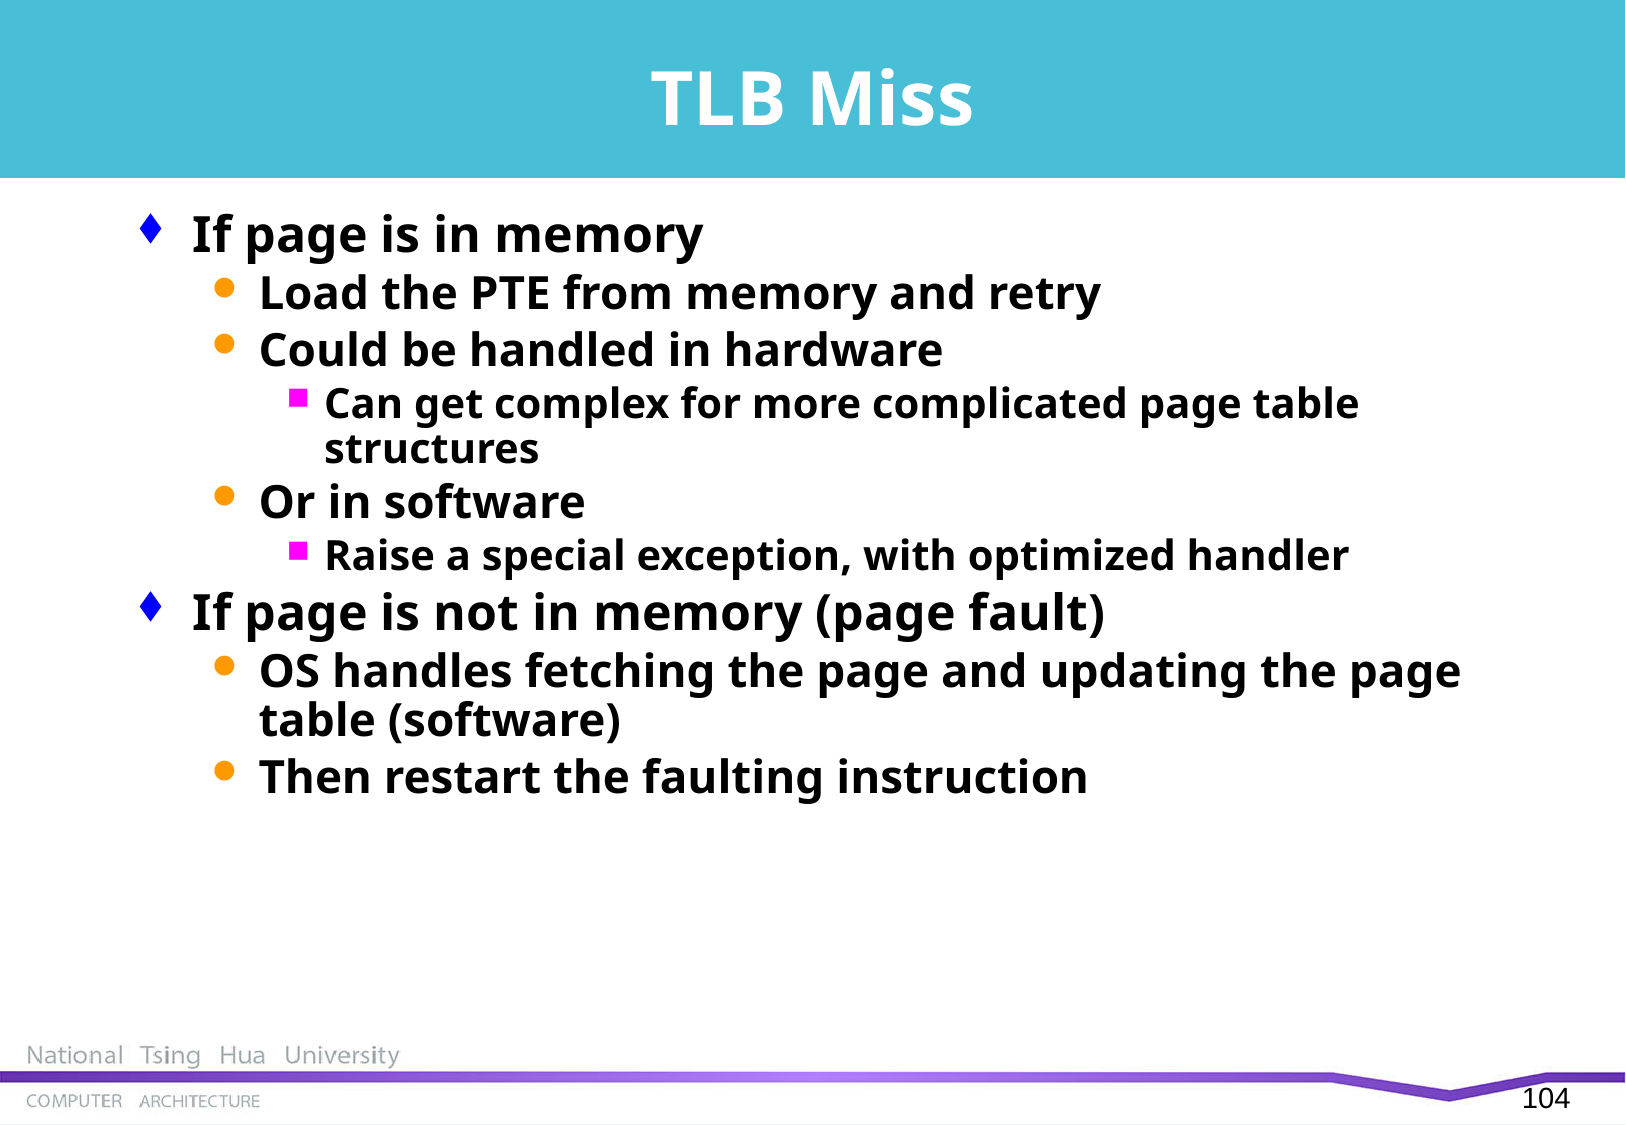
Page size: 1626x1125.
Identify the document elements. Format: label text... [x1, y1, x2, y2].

list If page is in memory Load the PTE from memory and retry Could be handled in hardware Can get complex for more complicated page table structures Or in software Raise a special exception, with optimized handler If page is not in memory (page fault) OS handles fetching the page and updating the page table (software) Then restart the faulting instruction [121, 201, 1504, 1036]
title TLB Miss [121, 27, 1504, 177]
picture [0, 0, 1626, 1125]
slide_number 103 [1247, 1059, 1586, 1125]
